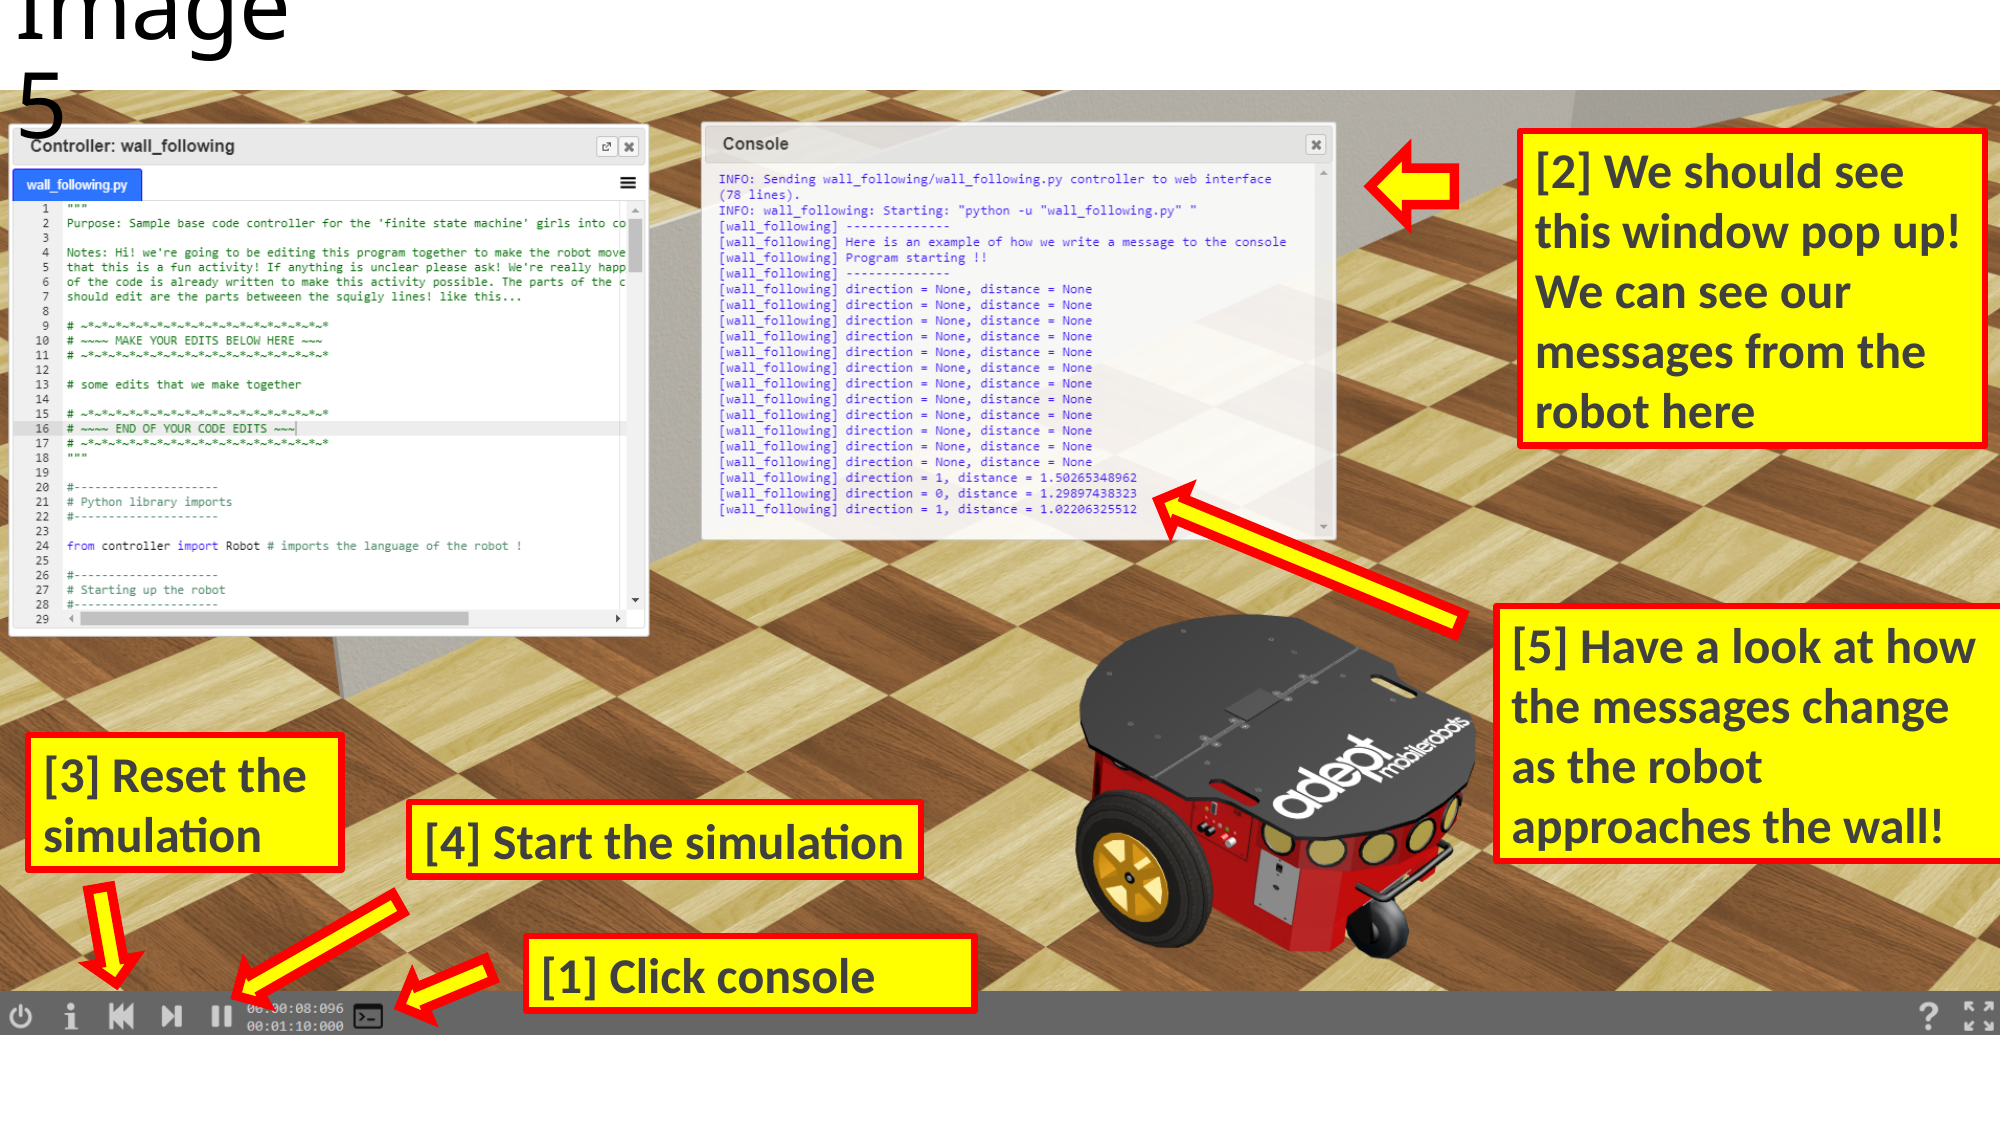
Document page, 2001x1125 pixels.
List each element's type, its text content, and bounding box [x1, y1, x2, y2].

picture [0, 90, 2000, 1035]
title Image 5 [0, 0, 342, 90]
